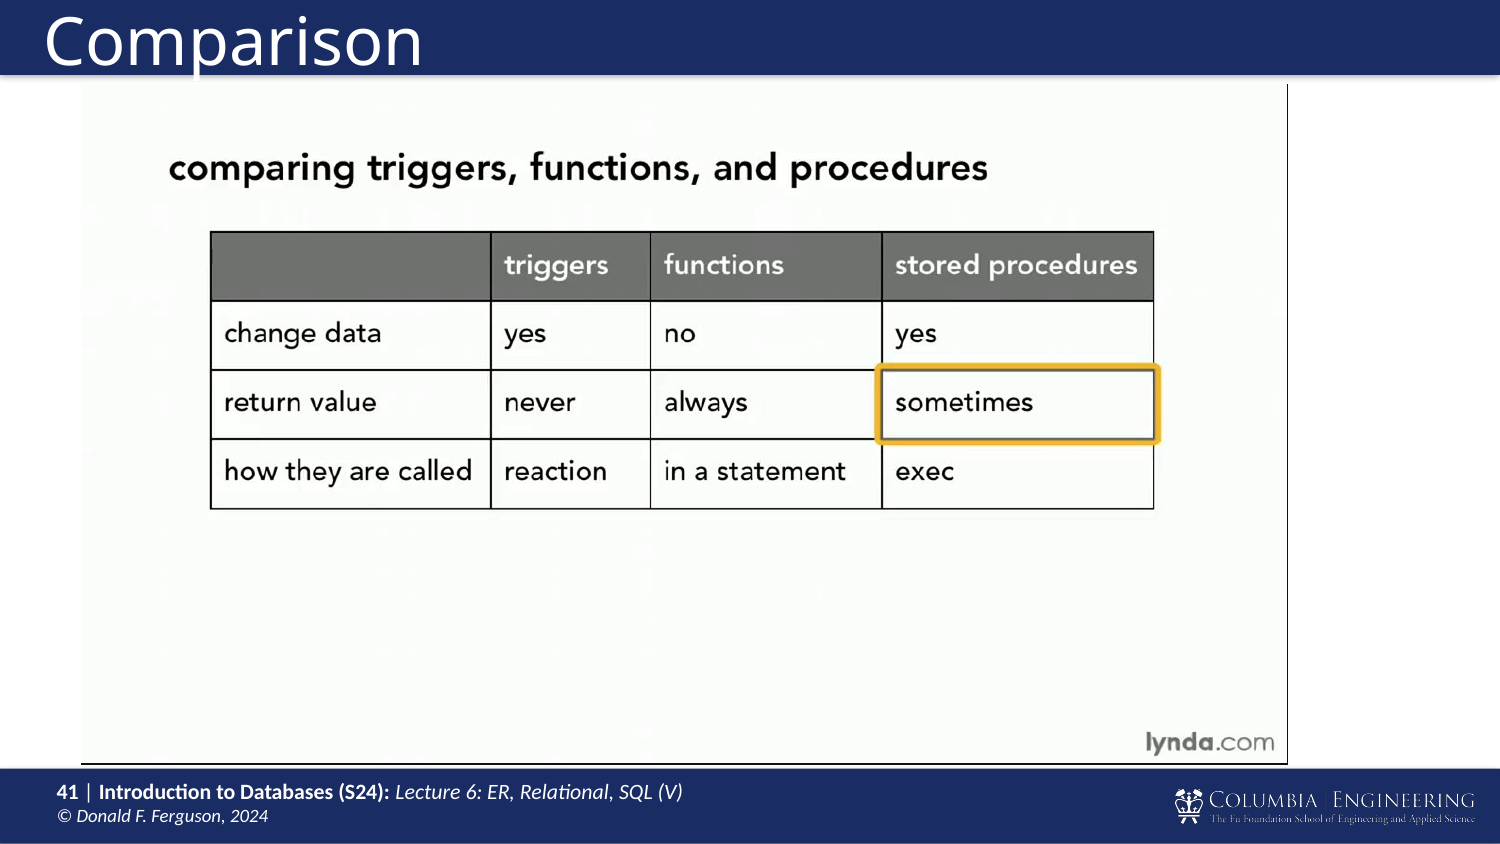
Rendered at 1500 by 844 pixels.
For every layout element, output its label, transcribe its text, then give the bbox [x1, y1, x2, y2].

title Comparison [28, 0, 1450, 73]
picture [80, 84, 1288, 765]
